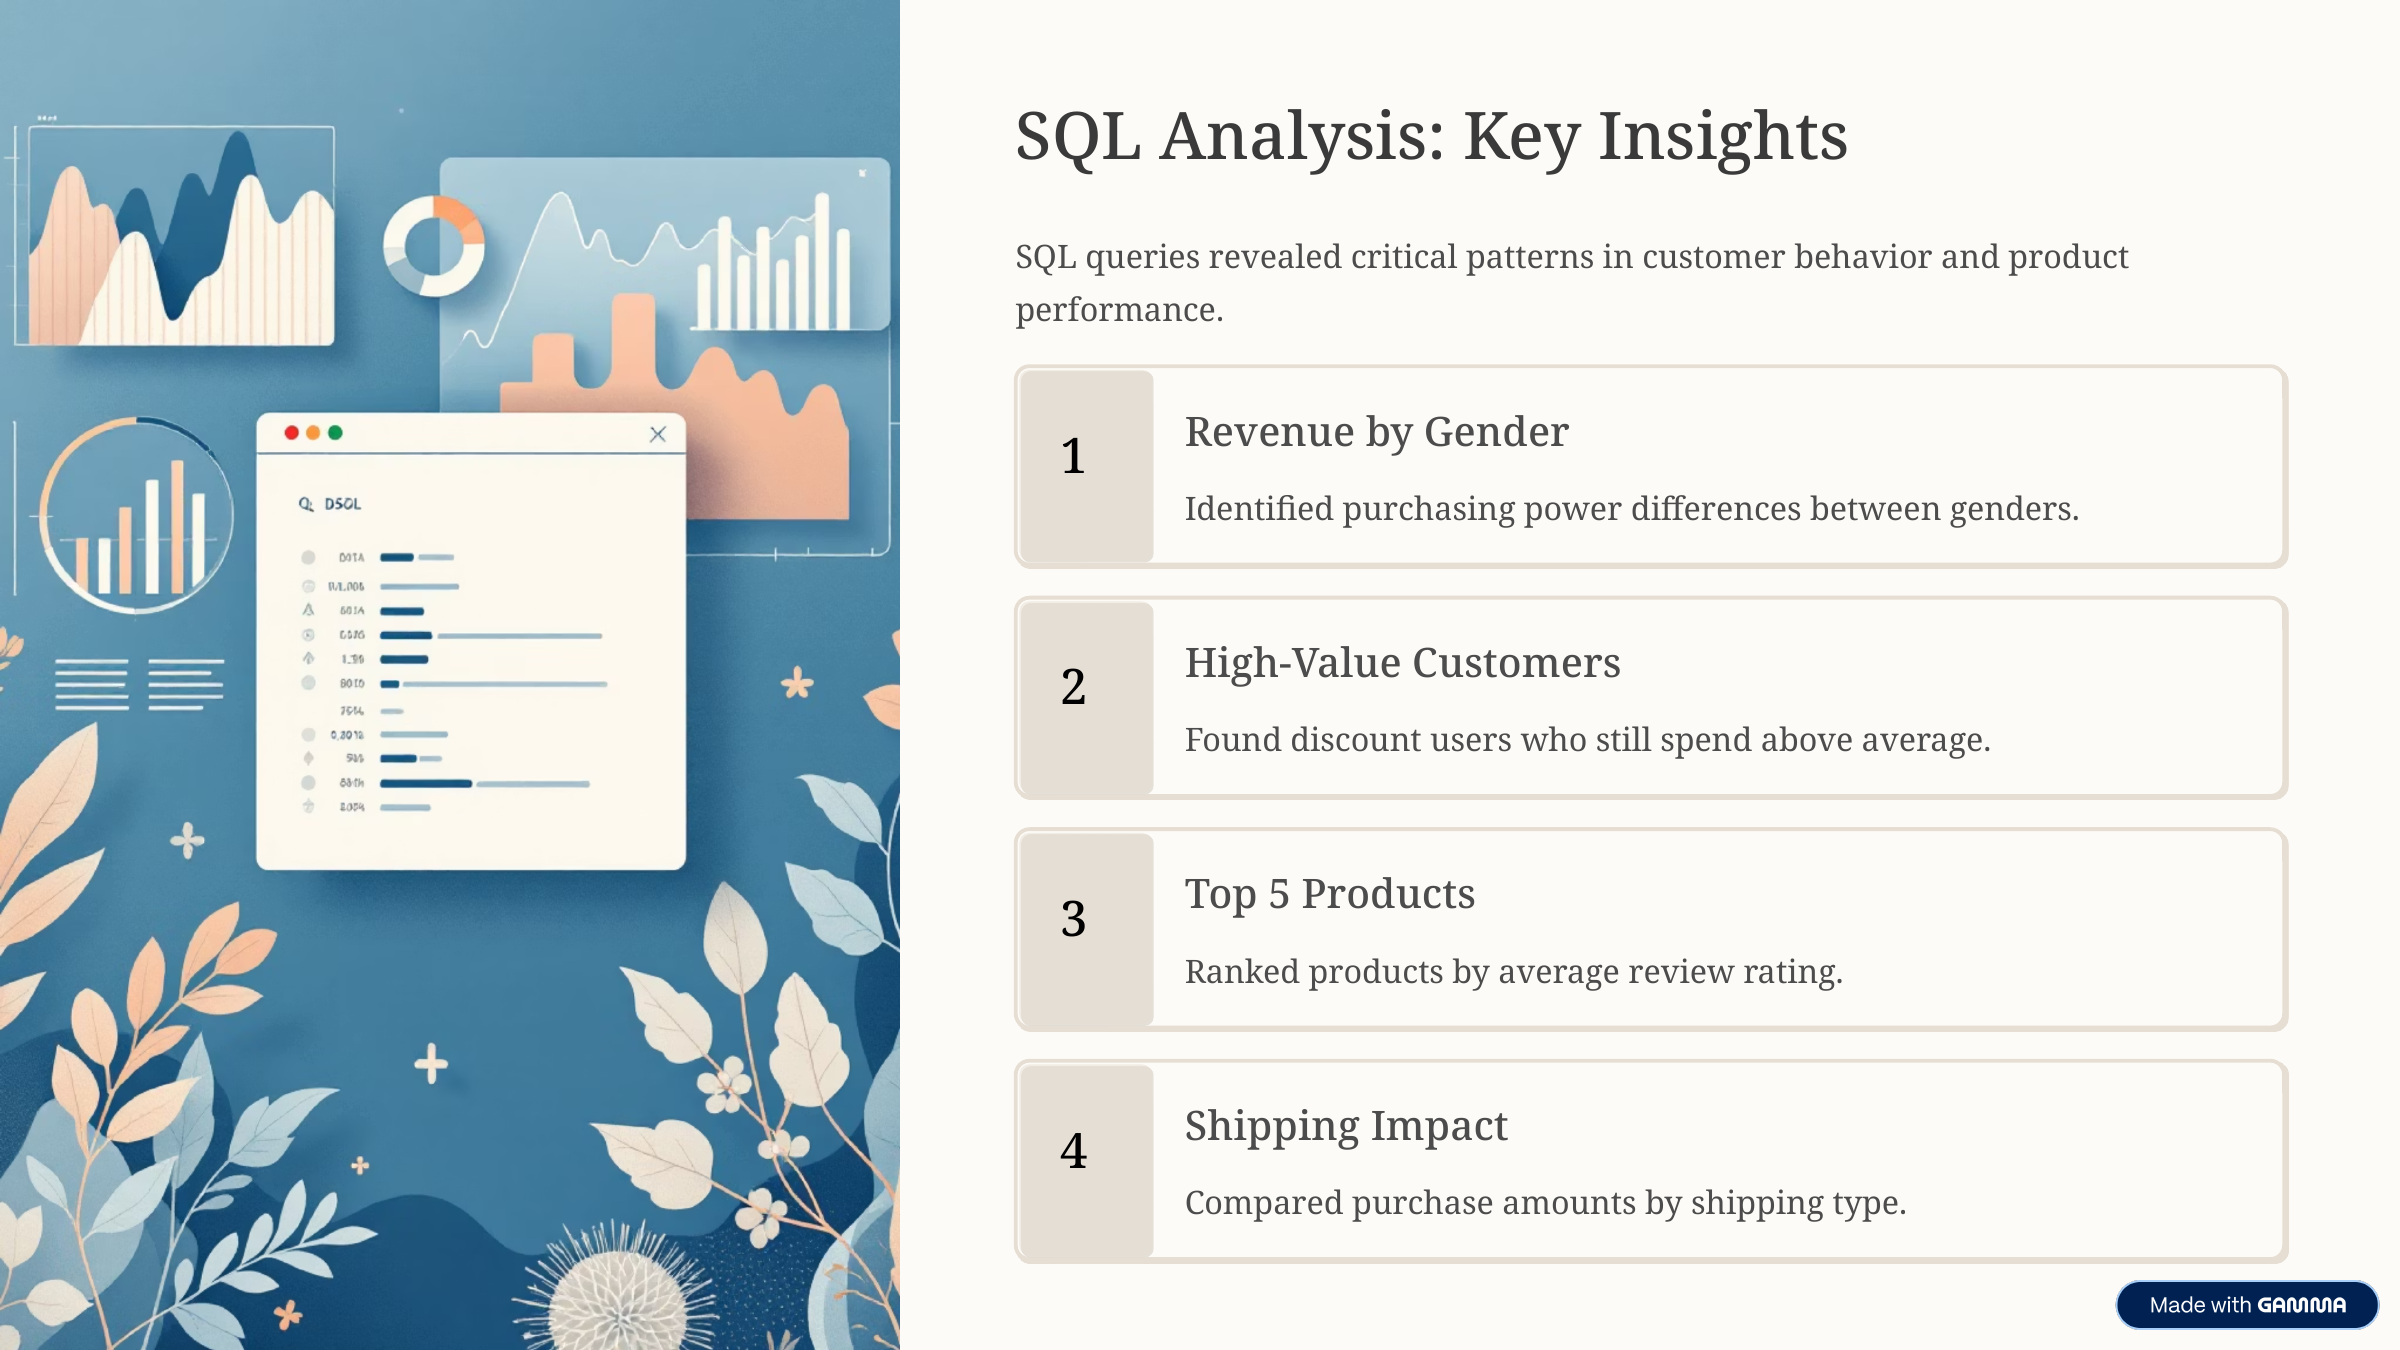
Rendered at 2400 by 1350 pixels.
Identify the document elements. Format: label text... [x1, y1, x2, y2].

text_box Found discount users who still spend above average. [1184, 706, 2248, 759]
text_box [1015, 1060, 2285, 1260]
text_box [1019, 832, 1152, 1024]
text_box [1019, 1064, 1152, 1256]
text_box SQL queries revealed critical patterns in customer behavior and product performance. [1015, 223, 2285, 329]
text_box 3 [1060, 897, 1110, 960]
text_box 2 [1060, 665, 1110, 728]
text_box Revenue by Gender [1184, 403, 1599, 455]
text_box Ranked products by average review rating. [1184, 937, 2248, 991]
text_box Identified purchasing power differences between genders. [1184, 474, 2248, 528]
text_box [1015, 829, 2285, 1028]
text_box [1015, 366, 2285, 565]
text_box Compared purchase amounts by shipping type. [1184, 1168, 2248, 1222]
text_box [1015, 597, 2285, 797]
text_box Shipping Impact [1184, 1097, 1599, 1150]
text_box [1019, 601, 1152, 793]
text_box 4 [1060, 1128, 1110, 1191]
text_box Top 5 Products [1184, 866, 1599, 918]
text_box High-Value Customers [1184, 634, 1628, 687]
picture [0, 0, 900, 1350]
text_box [1019, 369, 1152, 561]
text_box 1 [1060, 434, 1110, 497]
picture [2106, 1271, 2389, 1339]
text_box SQL Analysis: Key Insights [1015, 90, 1858, 174]
